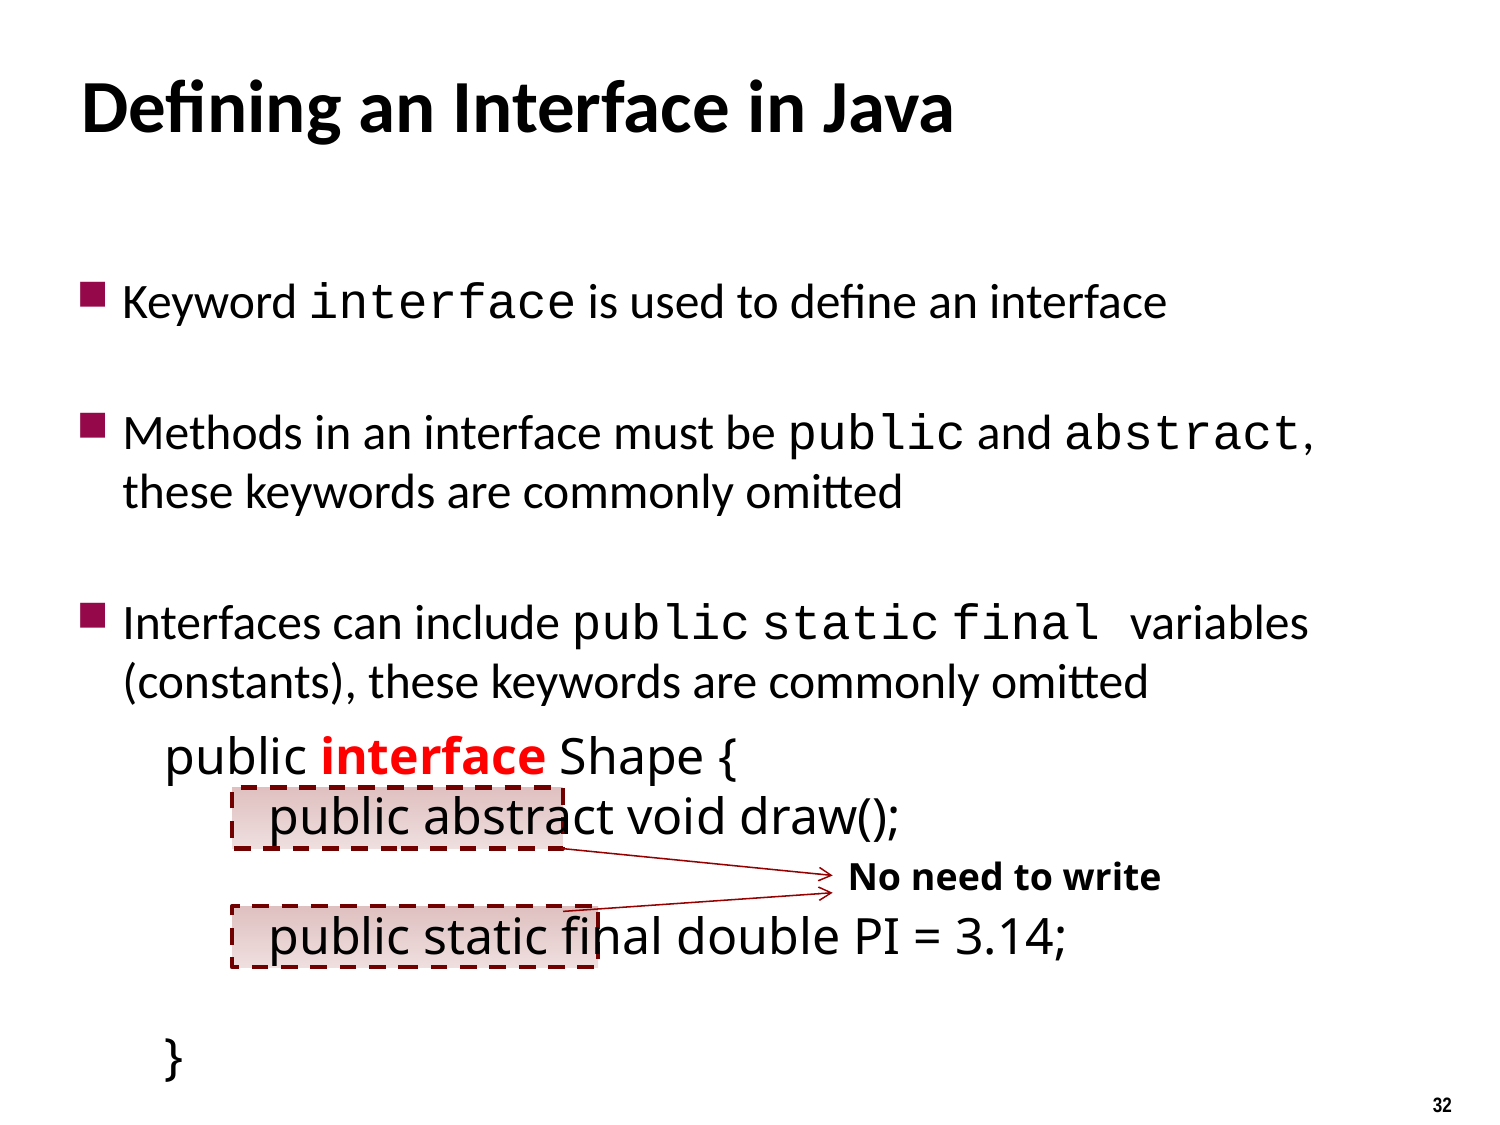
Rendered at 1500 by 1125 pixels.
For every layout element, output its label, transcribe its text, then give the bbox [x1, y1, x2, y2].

text_box No need to write [832, 845, 1247, 906]
title Defining an Interface in Java [74, 12, 1438, 192]
text_box public interface Shape { public abstract void draw(); public static final double PI = 3.14; } [149, 717, 1331, 1092]
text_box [562, 892, 833, 912]
list Keyword interface is used to define an interface Methods in an interface must be public and abstract, these keywords are commonly omitted Interfaces can include public static final variables (constants), these keywords are commonly omitted [74, 262, 1426, 717]
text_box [560, 848, 833, 877]
